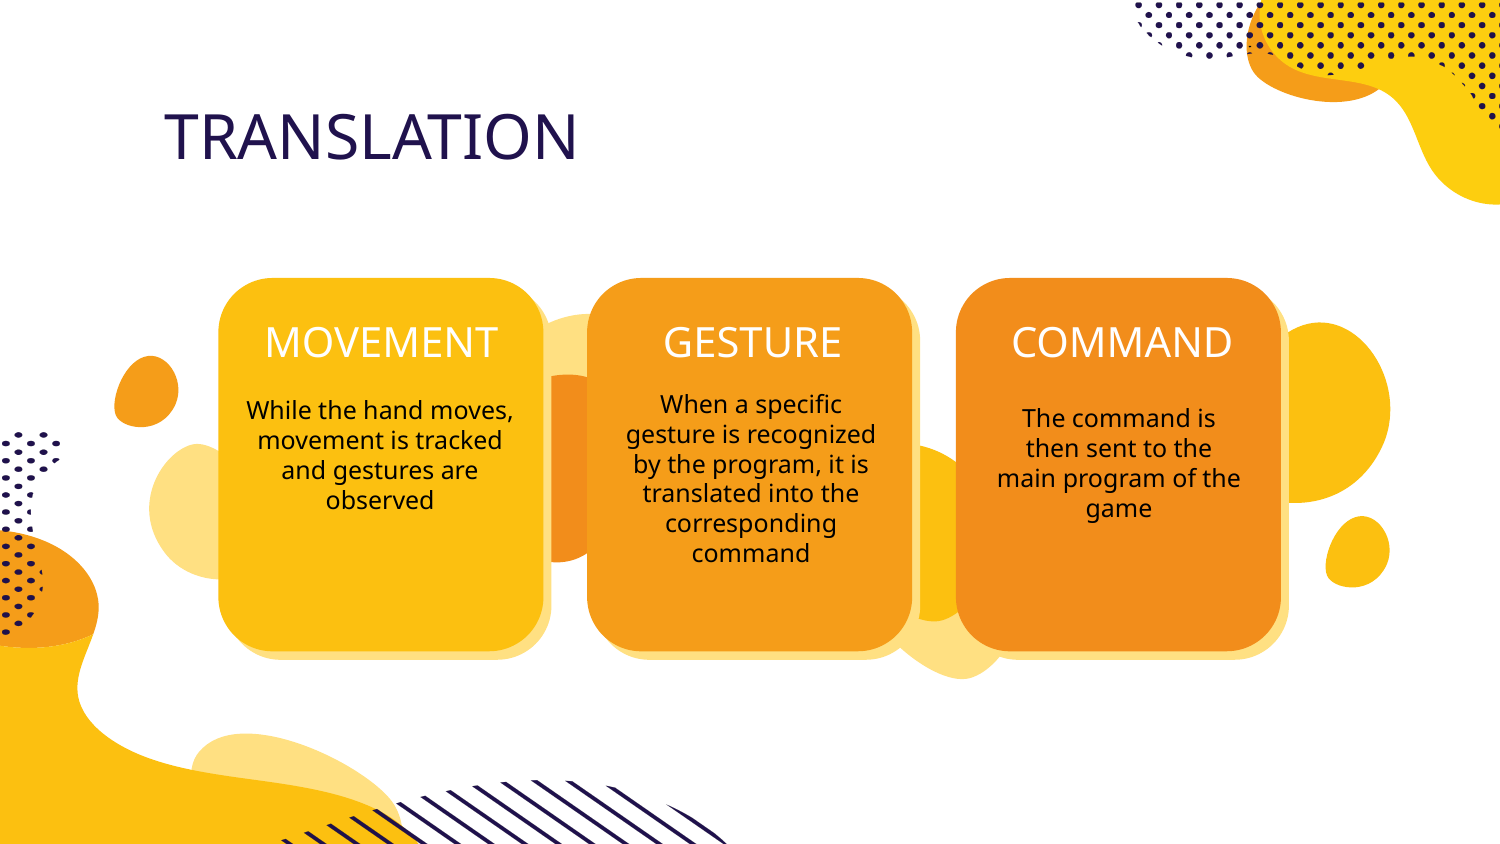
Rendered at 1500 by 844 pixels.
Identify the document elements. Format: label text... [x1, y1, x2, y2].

picture [1135, 0, 1500, 170]
picture [0, 432, 60, 639]
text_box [103, 277, 1429, 712]
picture [281, 780, 729, 844]
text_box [955, 277, 1290, 661]
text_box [218, 277, 552, 661]
title TRANSLATION [149, 82, 1347, 176]
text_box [586, 277, 921, 661]
